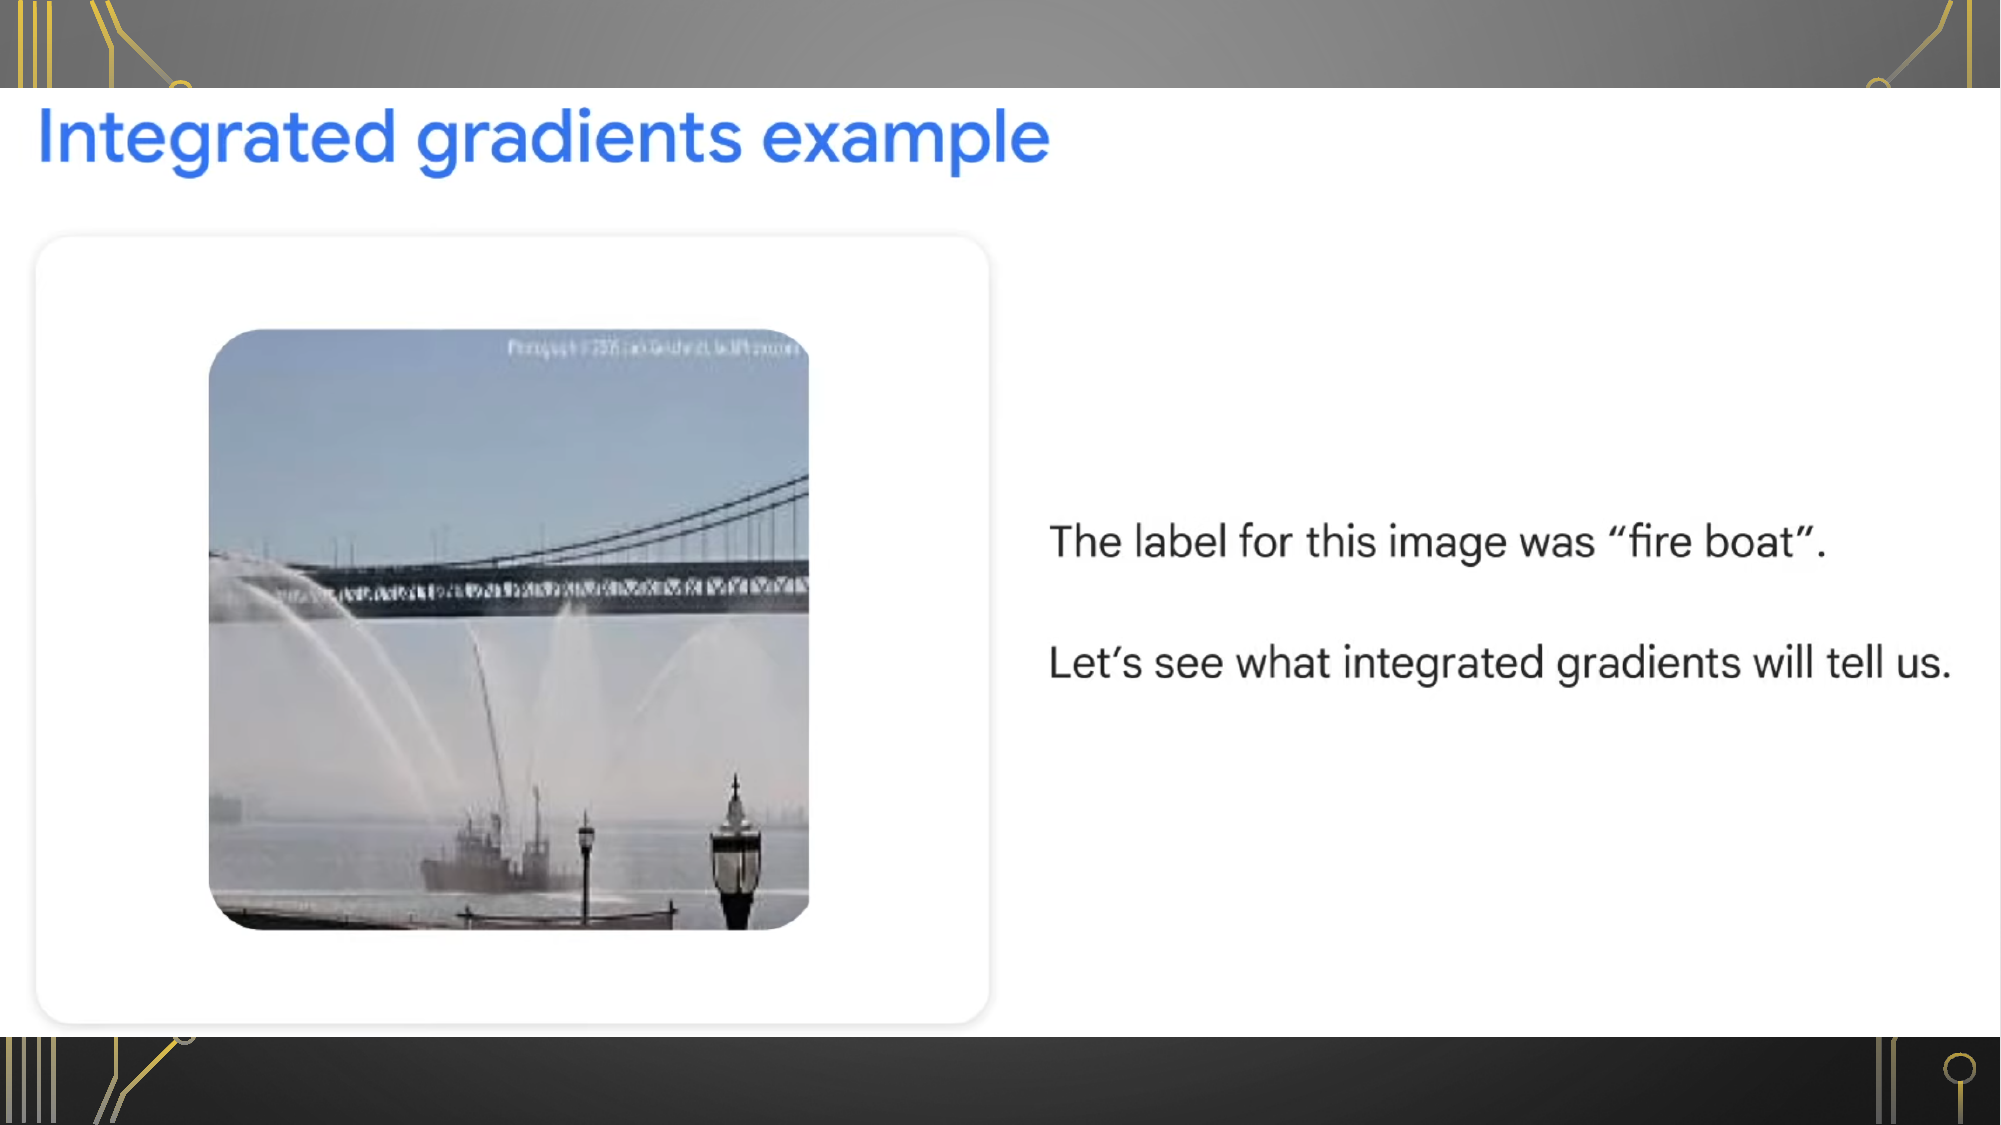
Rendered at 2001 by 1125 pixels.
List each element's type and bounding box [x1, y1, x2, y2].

picture [0, 88, 2000, 1037]
